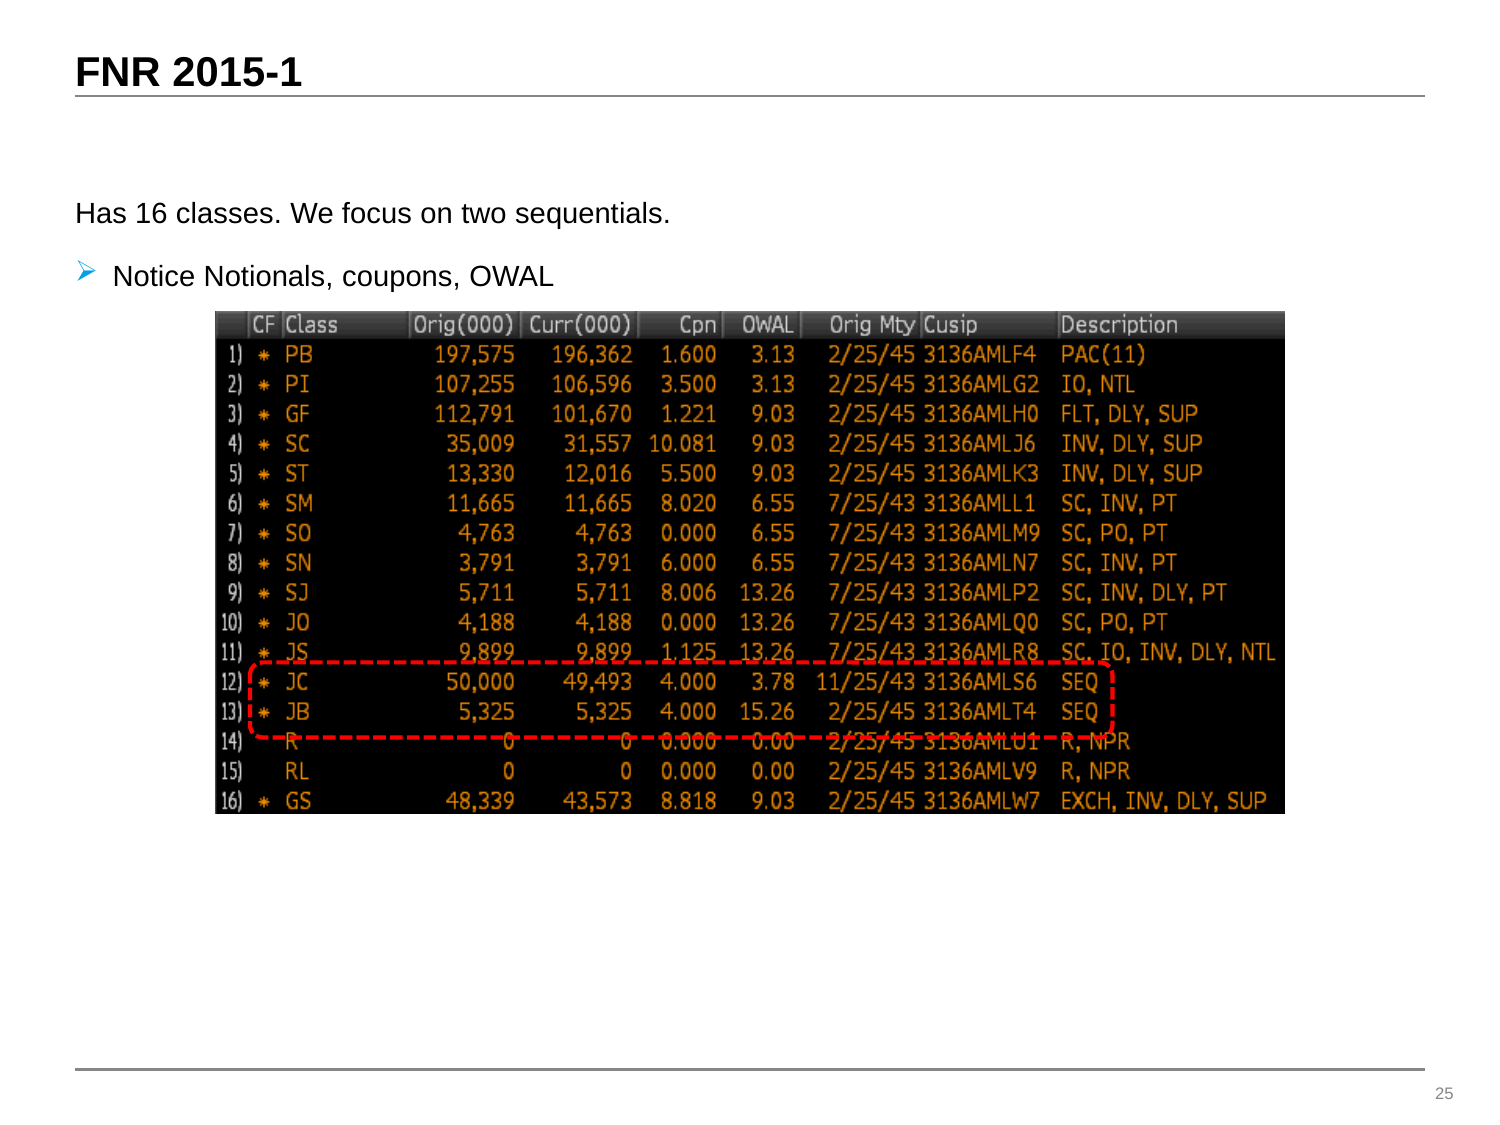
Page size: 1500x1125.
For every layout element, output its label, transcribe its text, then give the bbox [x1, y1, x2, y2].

title FNR 2015-1 [75, 45, 1424, 96]
picture [215, 311, 1285, 814]
list Has 16 classes. We focus on two sequentials. Notice Notionals, coupons, OWAL [75, 187, 1425, 312]
